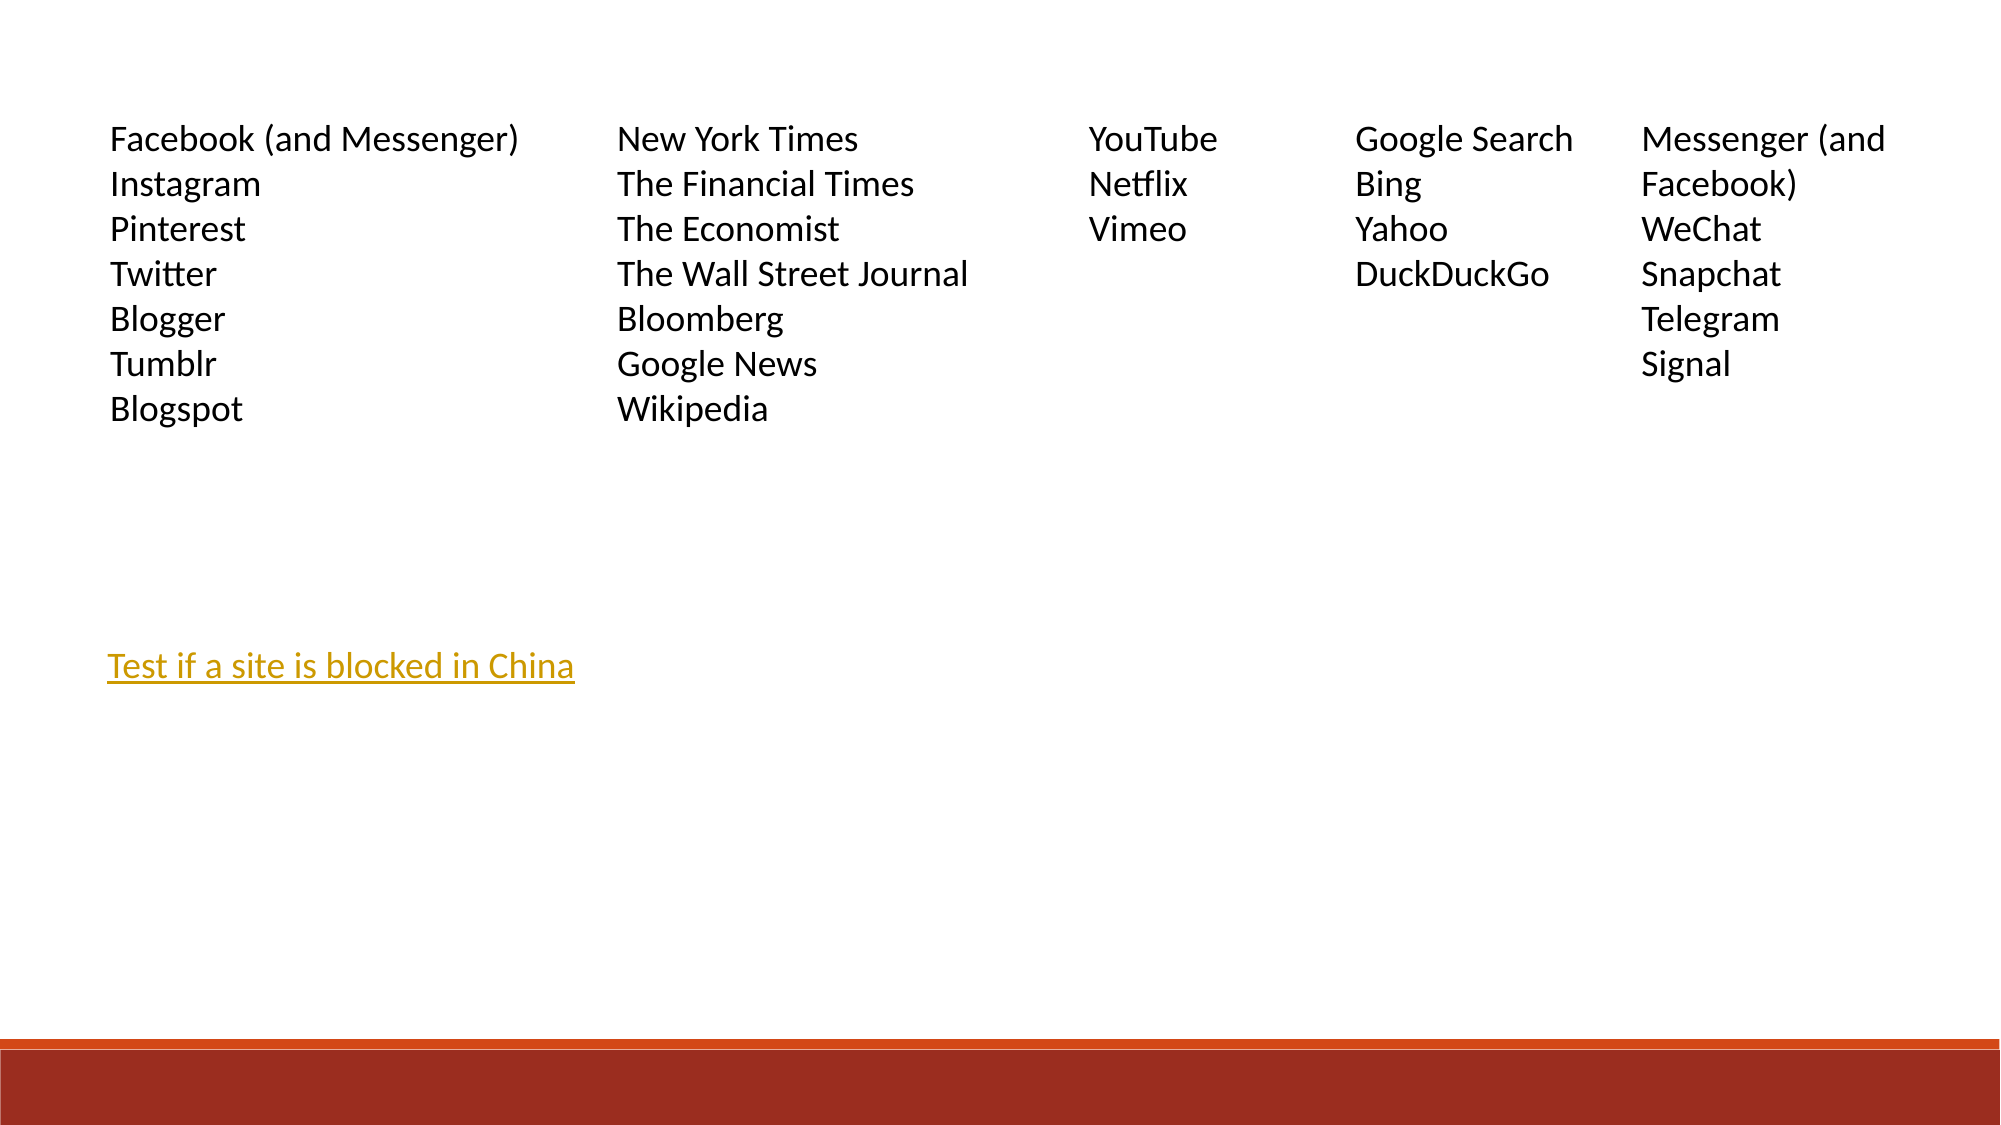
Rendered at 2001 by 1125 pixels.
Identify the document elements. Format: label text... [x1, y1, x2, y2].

text_box Google Search Bing Yahoo DuckDuckGo [1340, 107, 1590, 302]
text_box Messenger (and Facebook) WeChat Snapchat Telegram Signal [1626, 107, 1968, 392]
text_box Facebook (and Messenger) Instagram Pinterest Twitter Blogger Tumblr Blogspot [95, 107, 535, 437]
text_box New York Times The Financial Times The Economist The Wall Street Journal Bloomberg Google News Wikipedia [602, 107, 985, 437]
text_box YouTube Netflix Vimeo [1074, 107, 1234, 257]
text_box Test if a site is blocked in China [92, 633, 883, 694]
